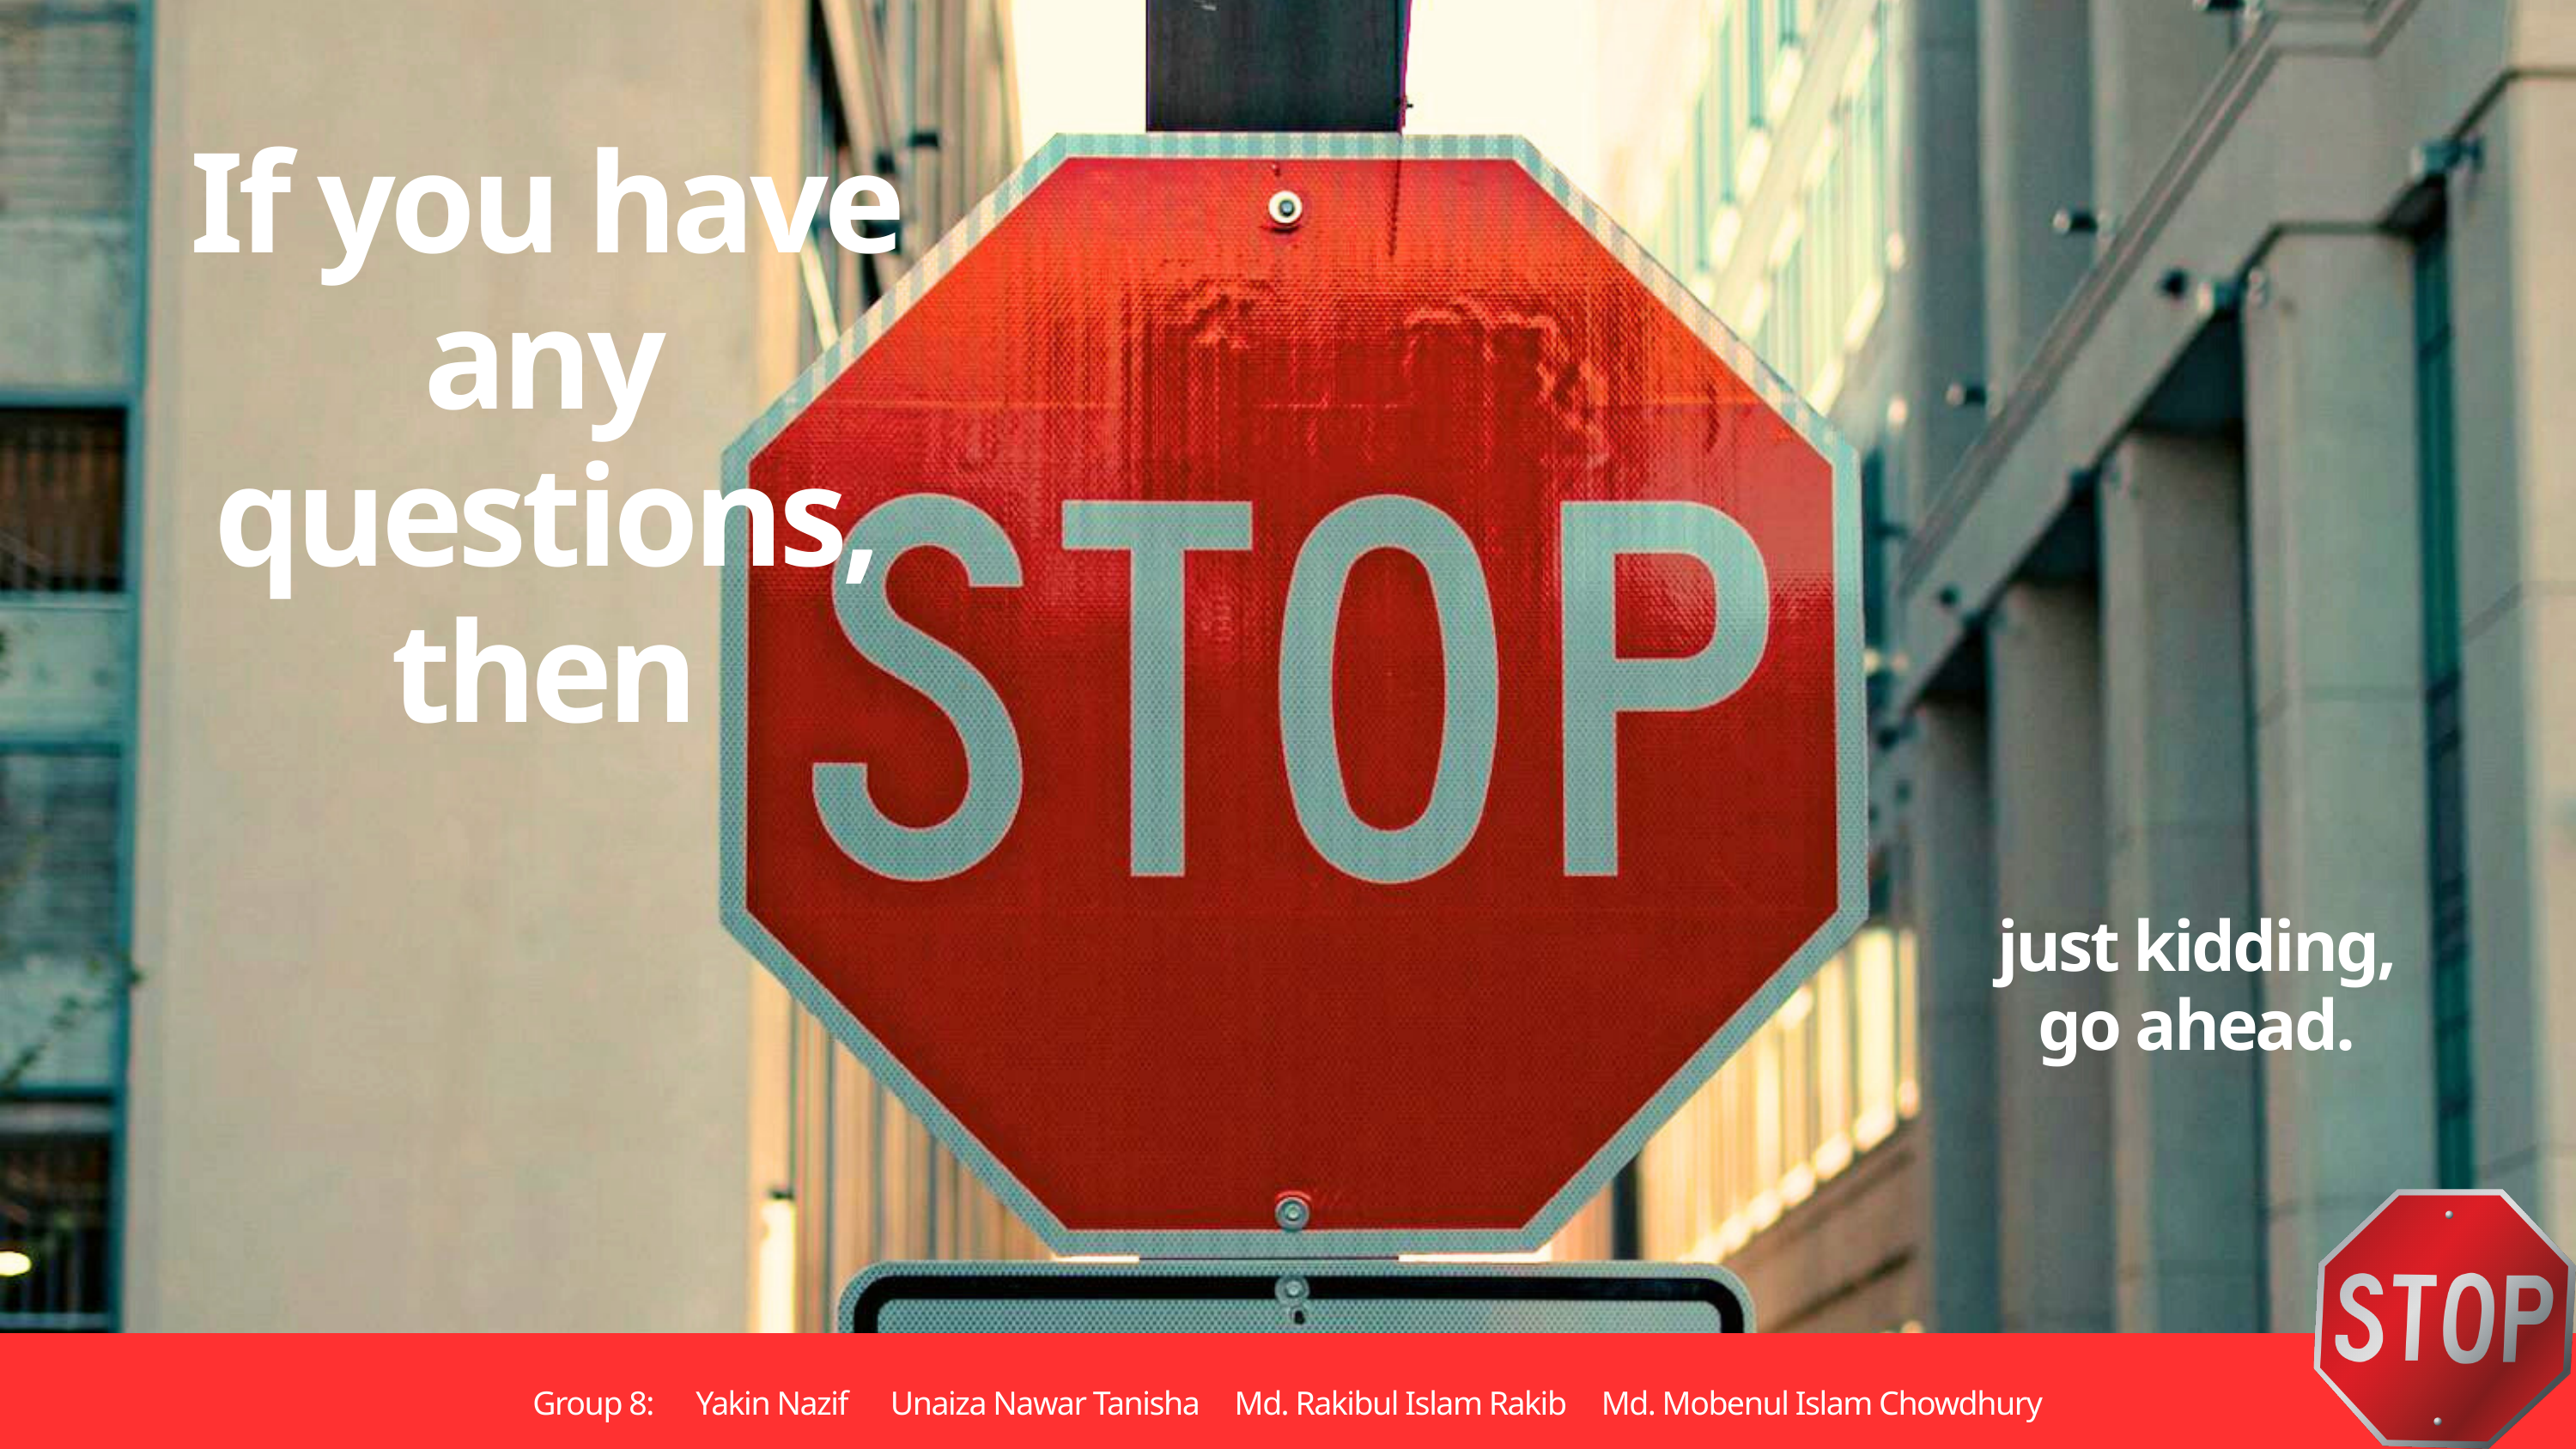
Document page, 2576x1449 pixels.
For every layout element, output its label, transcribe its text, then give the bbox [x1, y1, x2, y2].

text_box [0, 0, 2576, 1187]
text_box just kidding, go ahead. [1974, 906, 2420, 1064]
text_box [0, 1189, 2576, 1449]
text_box If you have any questions, then [72, 124, 1018, 750]
